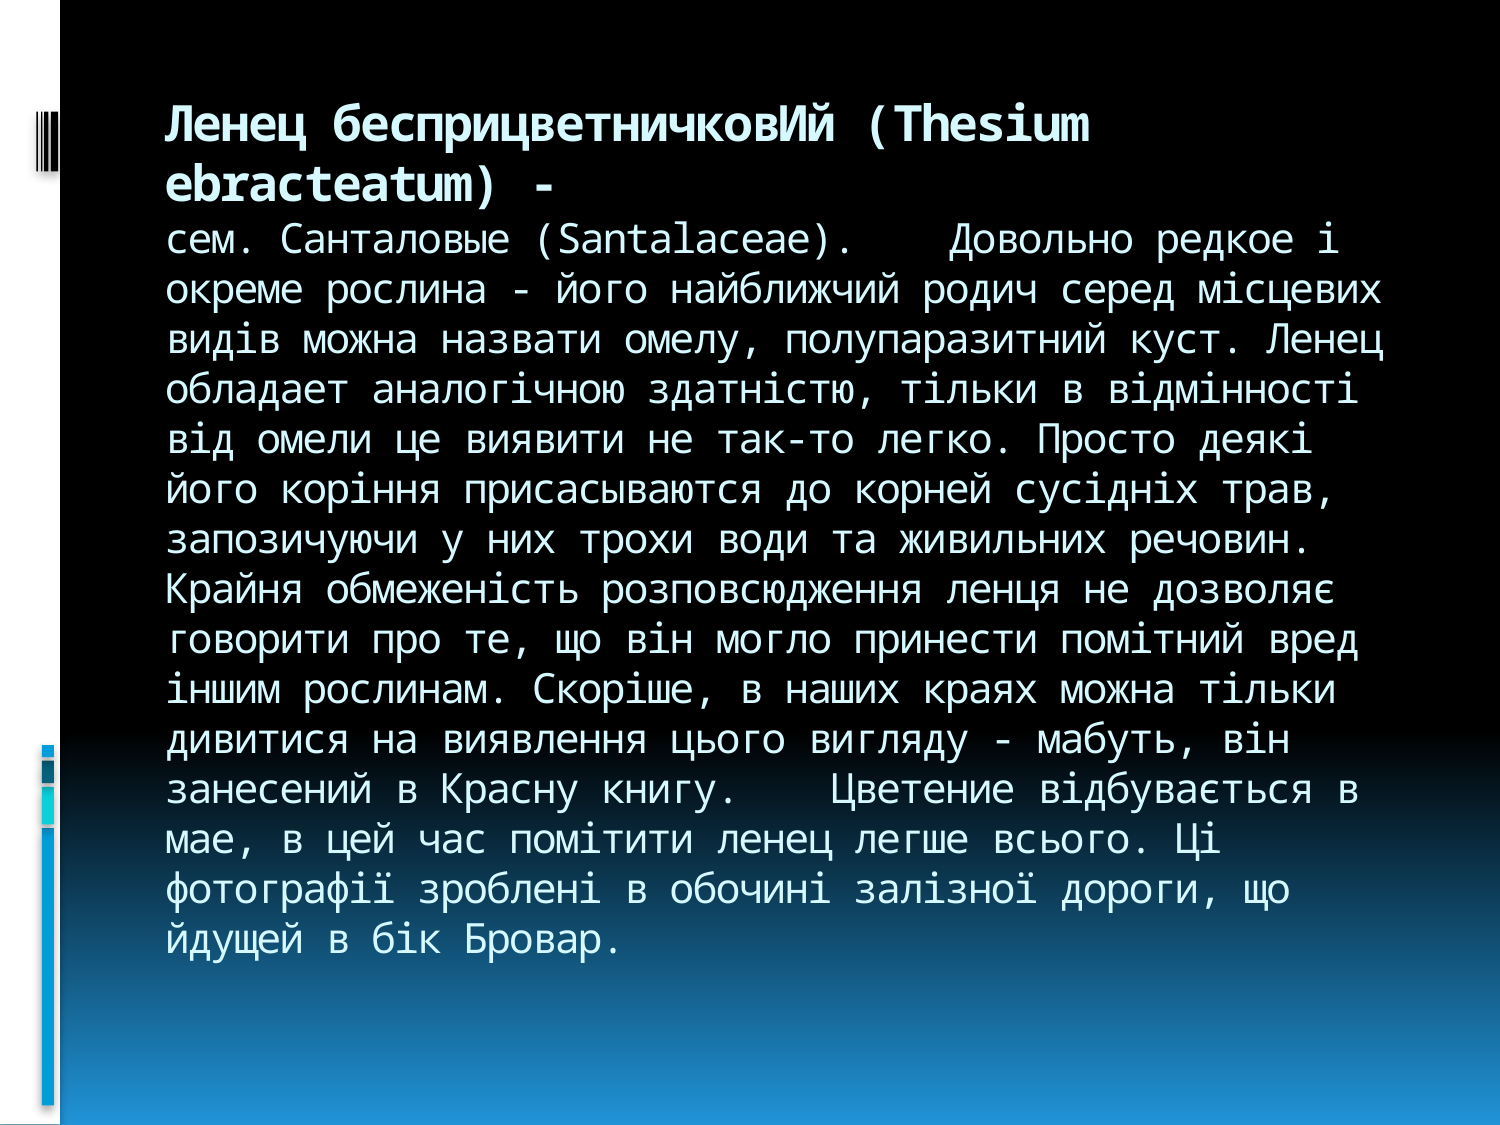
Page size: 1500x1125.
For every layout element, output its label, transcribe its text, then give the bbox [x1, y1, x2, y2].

title Ленец бесприцветничковИй (Thesium ebracteatum) - сем. Санталовые (Santalaceae). Довольно редкое і окреме рослина - його найближчий родич серед місцевих видів можна назвати омелу, полупаразитний куст. Ленец обладает аналогічною здатністю, тільки в відмінності від омели це виявити не так-то легко. Просто деякі його коріння присасываются до корней сусідніх трав, запозичуючи у них трохи води та живильних речовин. Крайня обмеженість розповсюдження ленця не дозволяє говорити про те, що він могло принести помітний вред іншим рослинам. Скоріше, в наших краях можна тільки дивитися на виявлення цього вигляду - мабуть, він занесений в Красну книгу. Цветение відбувається в мае, в цей час помітити ленец легше всього. Ці фотографії зроблені в обочині залізної дороги, що йдущей в бік Бровар. [150, 83, 1425, 1067]
